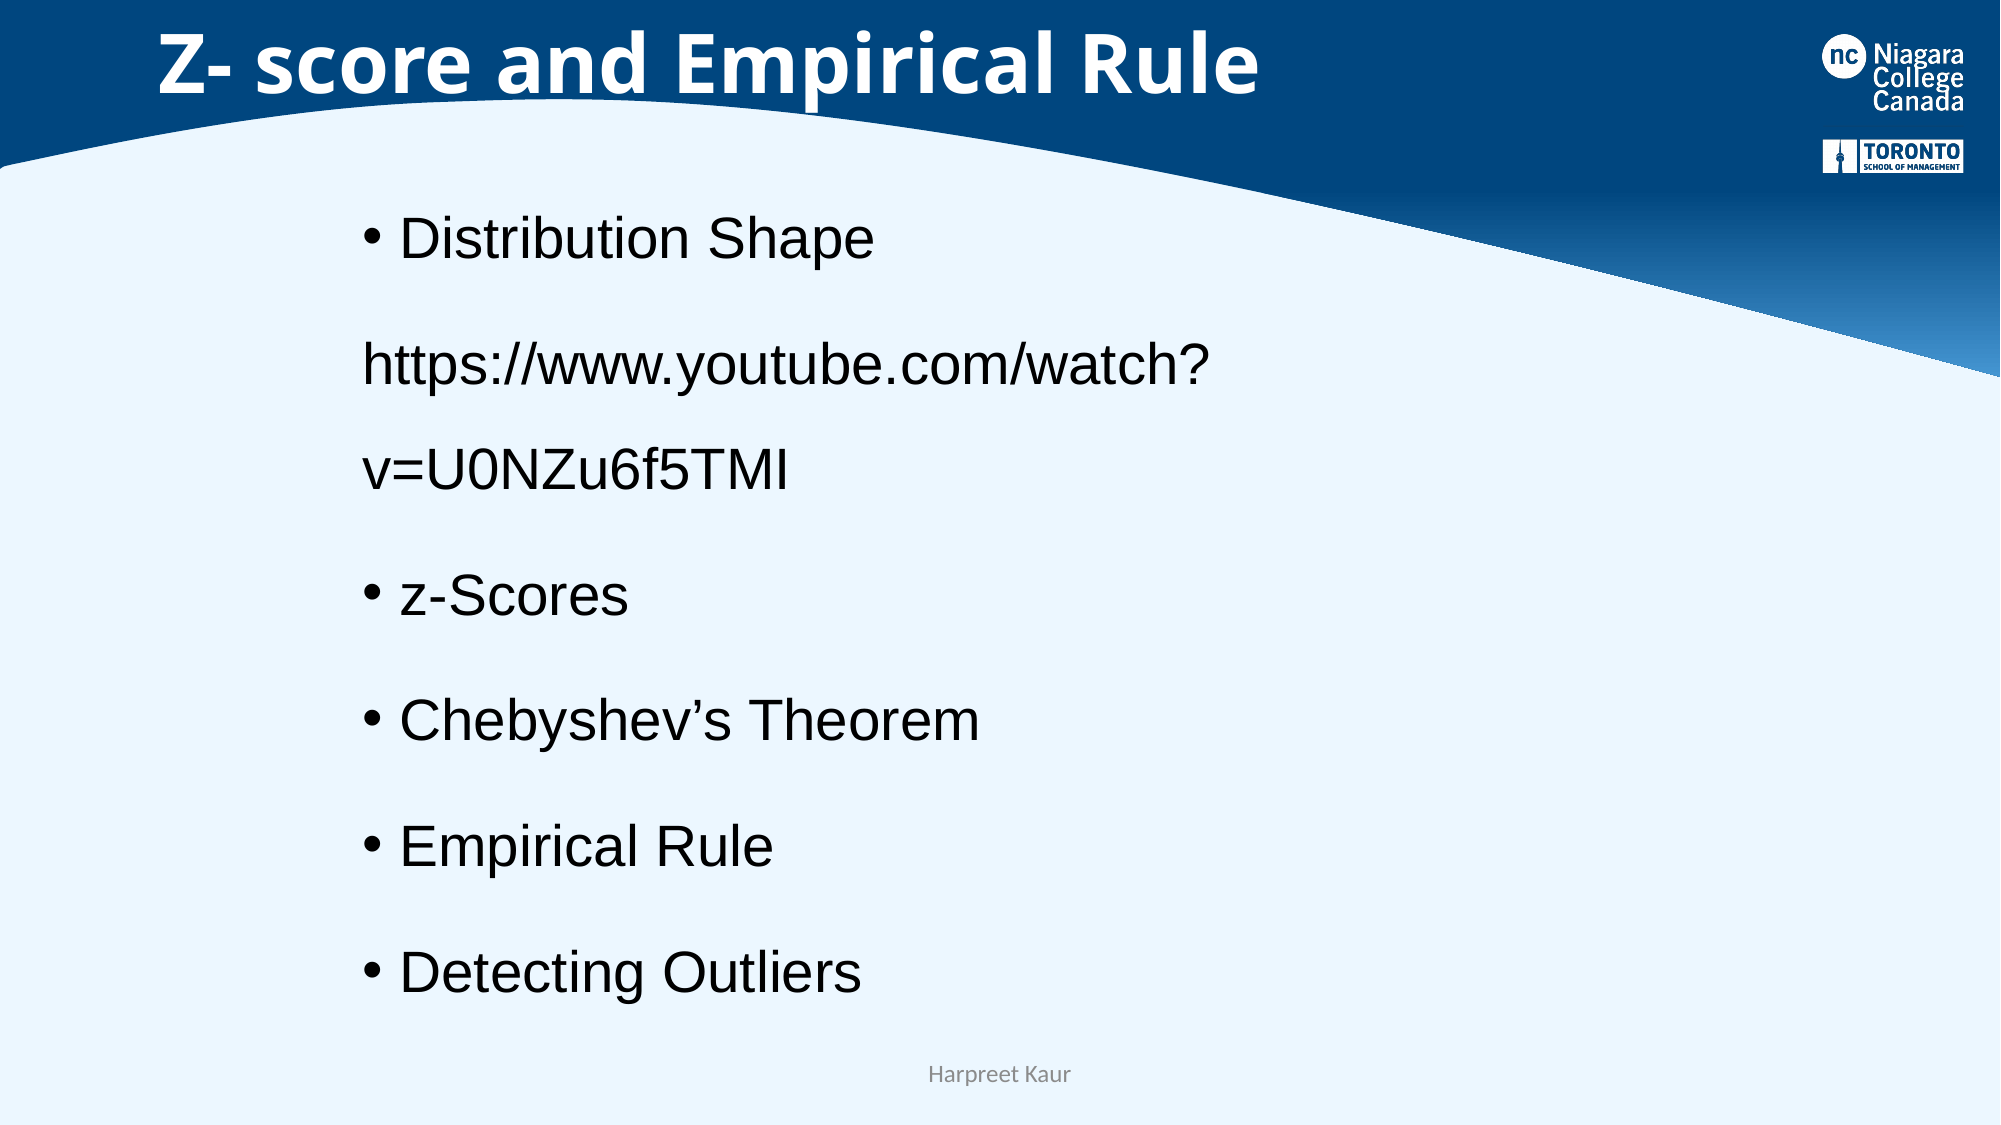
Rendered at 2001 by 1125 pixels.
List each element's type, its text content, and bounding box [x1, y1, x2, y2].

picture [1821, 34, 1964, 173]
footer Harpreet Kaur [662, 1042, 1338, 1103]
text_box Z- score and Empirical Rule [36, 14, 1380, 120]
text_box Distribution Shape https://www.youtube.com/watch?v=U0NZu6f5TMI z-Scores Chebyshev’s Theorem Empirical Rule Detecting Outliers [347, 157, 1540, 994]
text_box [0, 0, 2000, 378]
